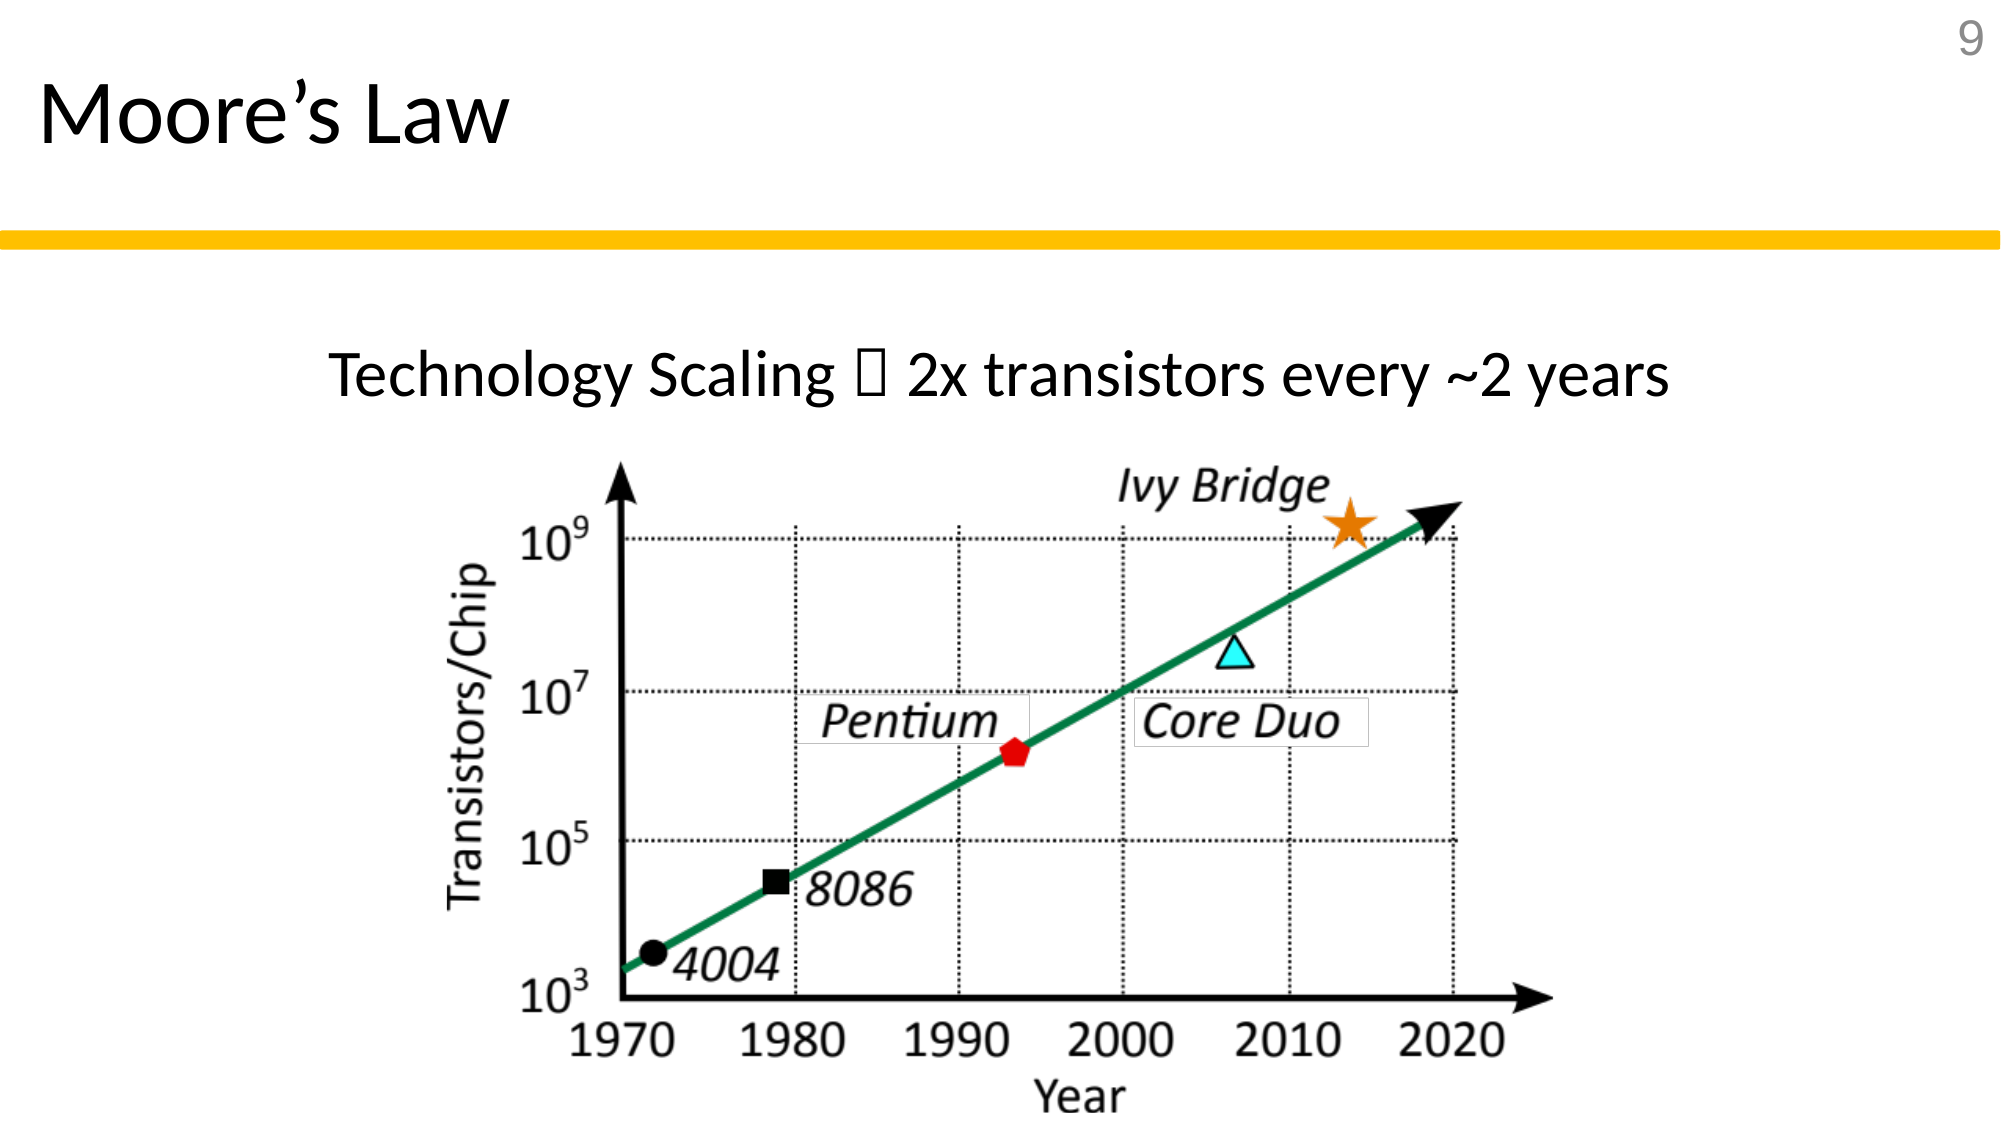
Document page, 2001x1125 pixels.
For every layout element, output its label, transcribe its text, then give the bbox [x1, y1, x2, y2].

picture [446, 457, 1554, 1113]
slide_number 9 [1893, 0, 2000, 72]
text_box Technology Scaling  2x transistors every ~2 years [249, 322, 1750, 417]
title Moore’s Law [22, 12, 1836, 201]
